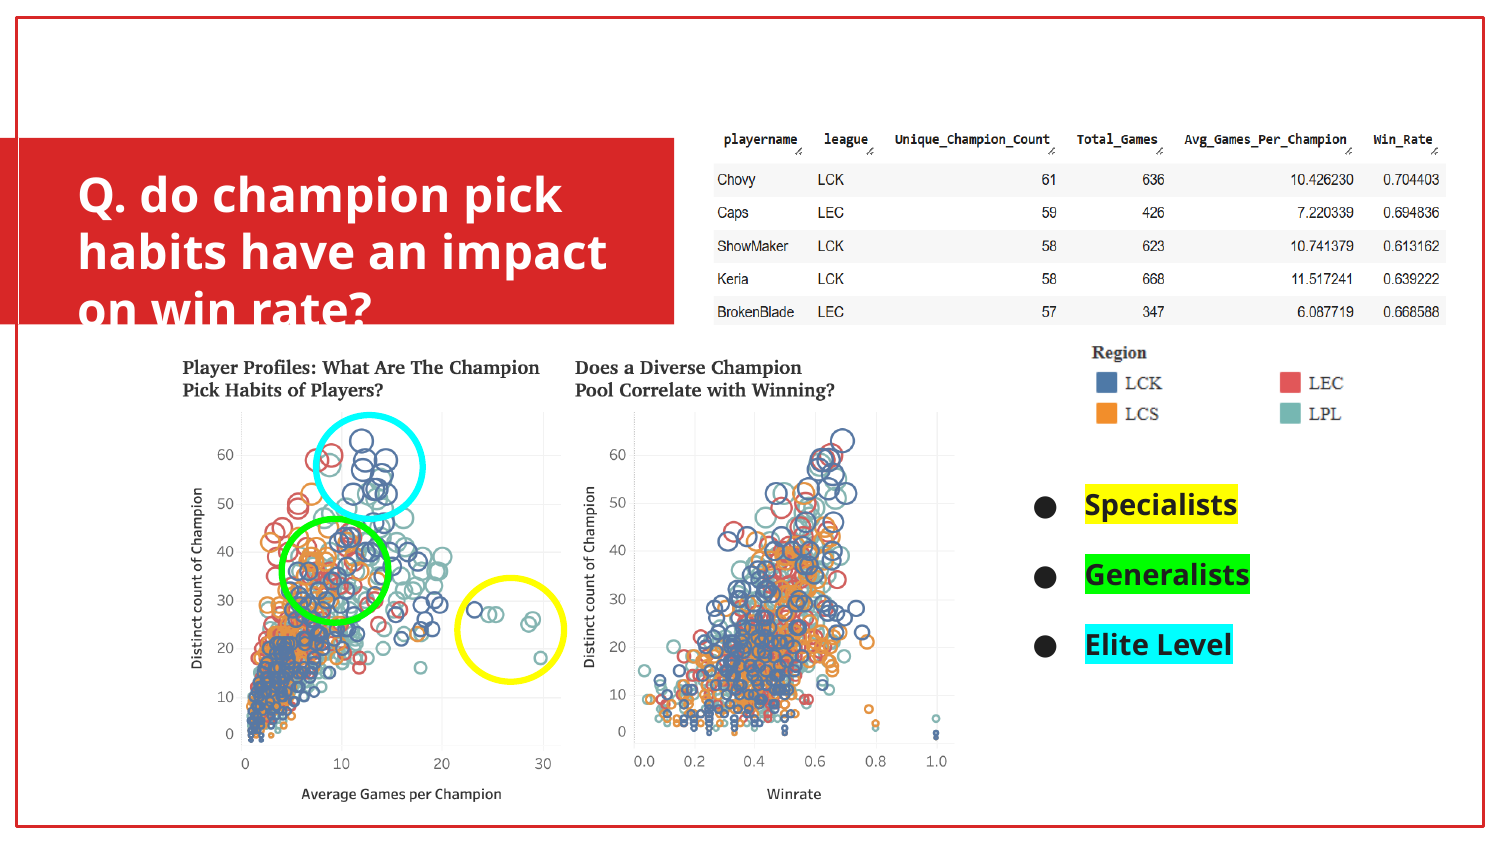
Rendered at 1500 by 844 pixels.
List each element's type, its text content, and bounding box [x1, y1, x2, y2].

text_box Specialists Generalists Elite Level [994, 471, 1419, 709]
picture [713, 130, 1449, 325]
picture [168, 345, 969, 815]
picture [1083, 345, 1356, 430]
title Q. do champion pick habits have an impact on win rate? [62, 149, 677, 244]
